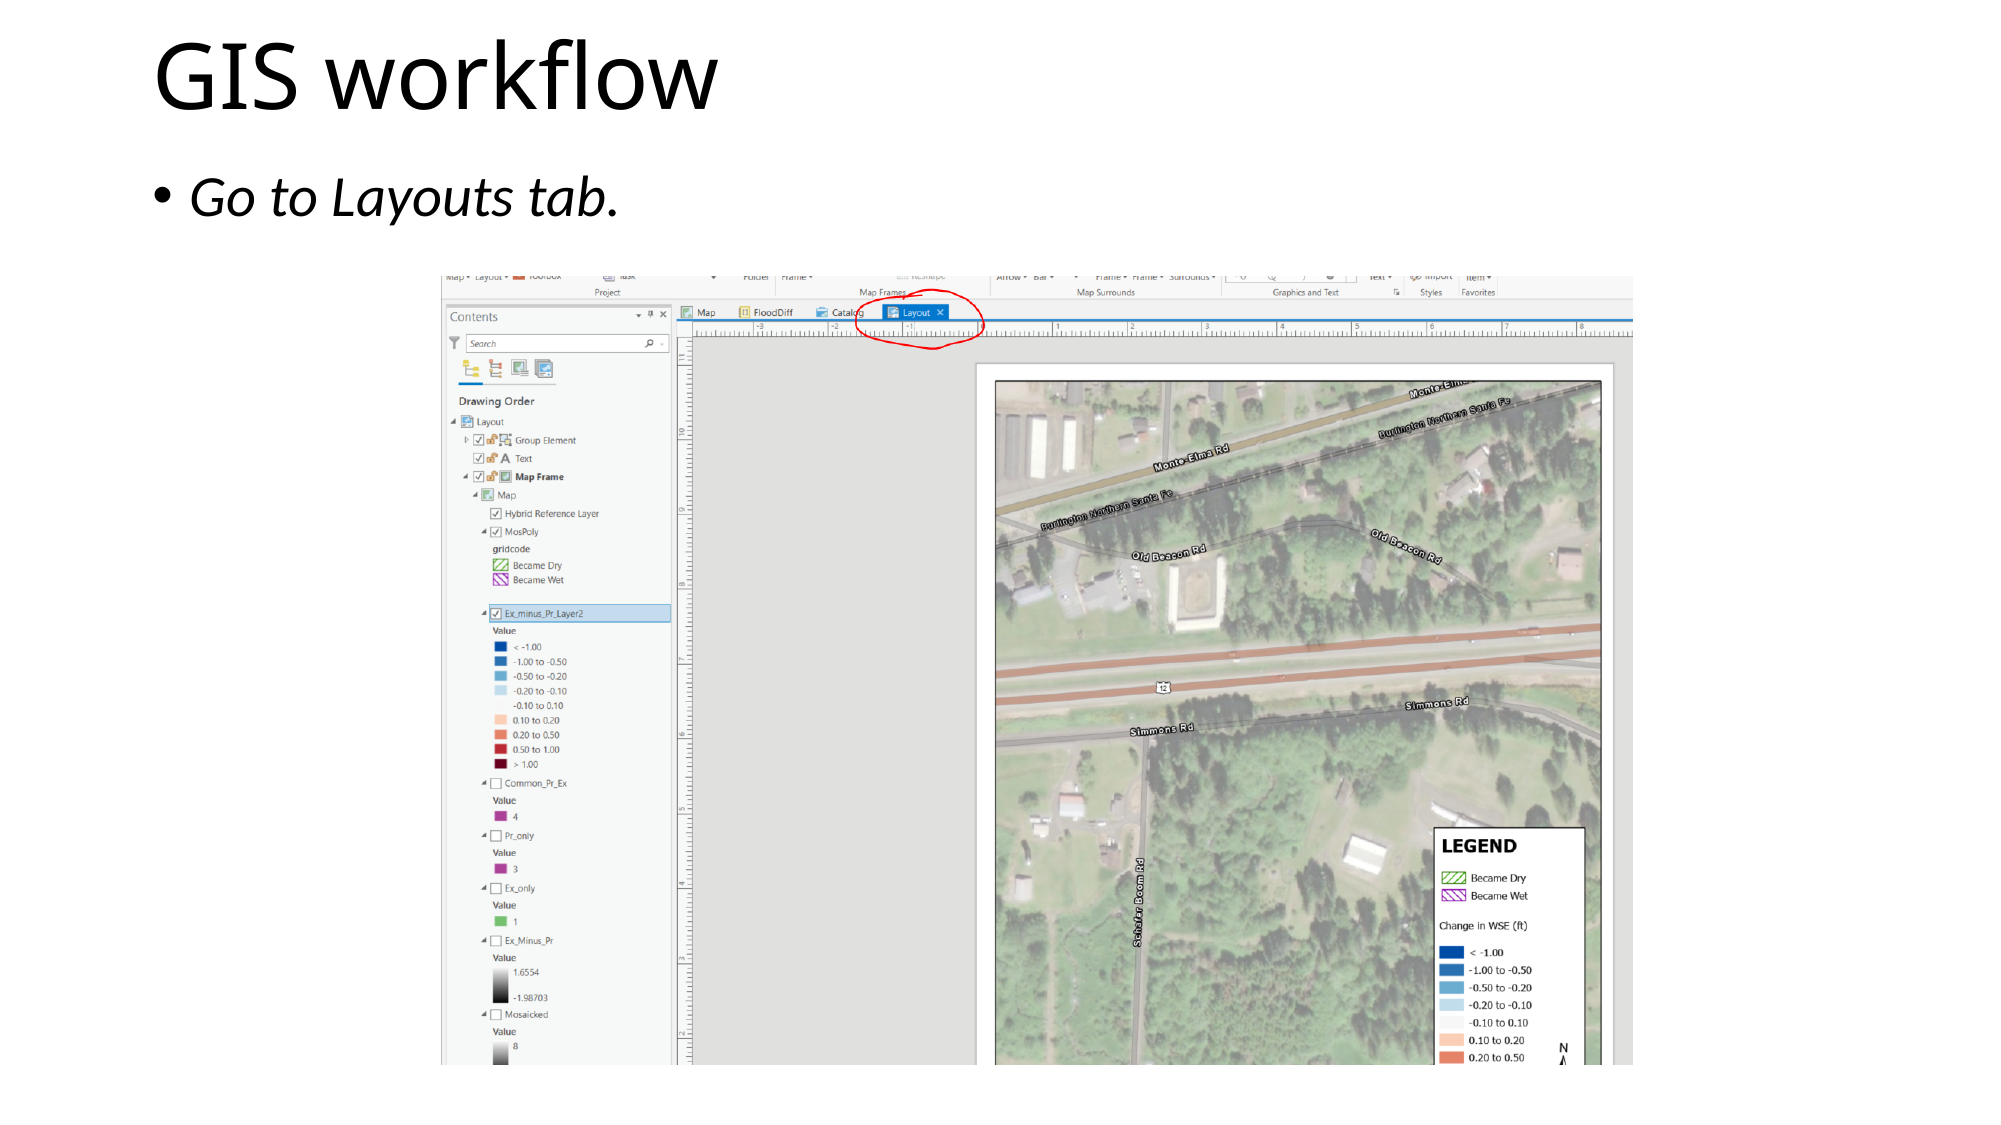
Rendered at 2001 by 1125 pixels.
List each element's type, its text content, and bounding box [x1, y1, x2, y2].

title GIS workflow [137, 0, 1863, 159]
list Go to Layouts tab. [137, 158, 1000, 1090]
picture [441, 276, 1633, 1065]
